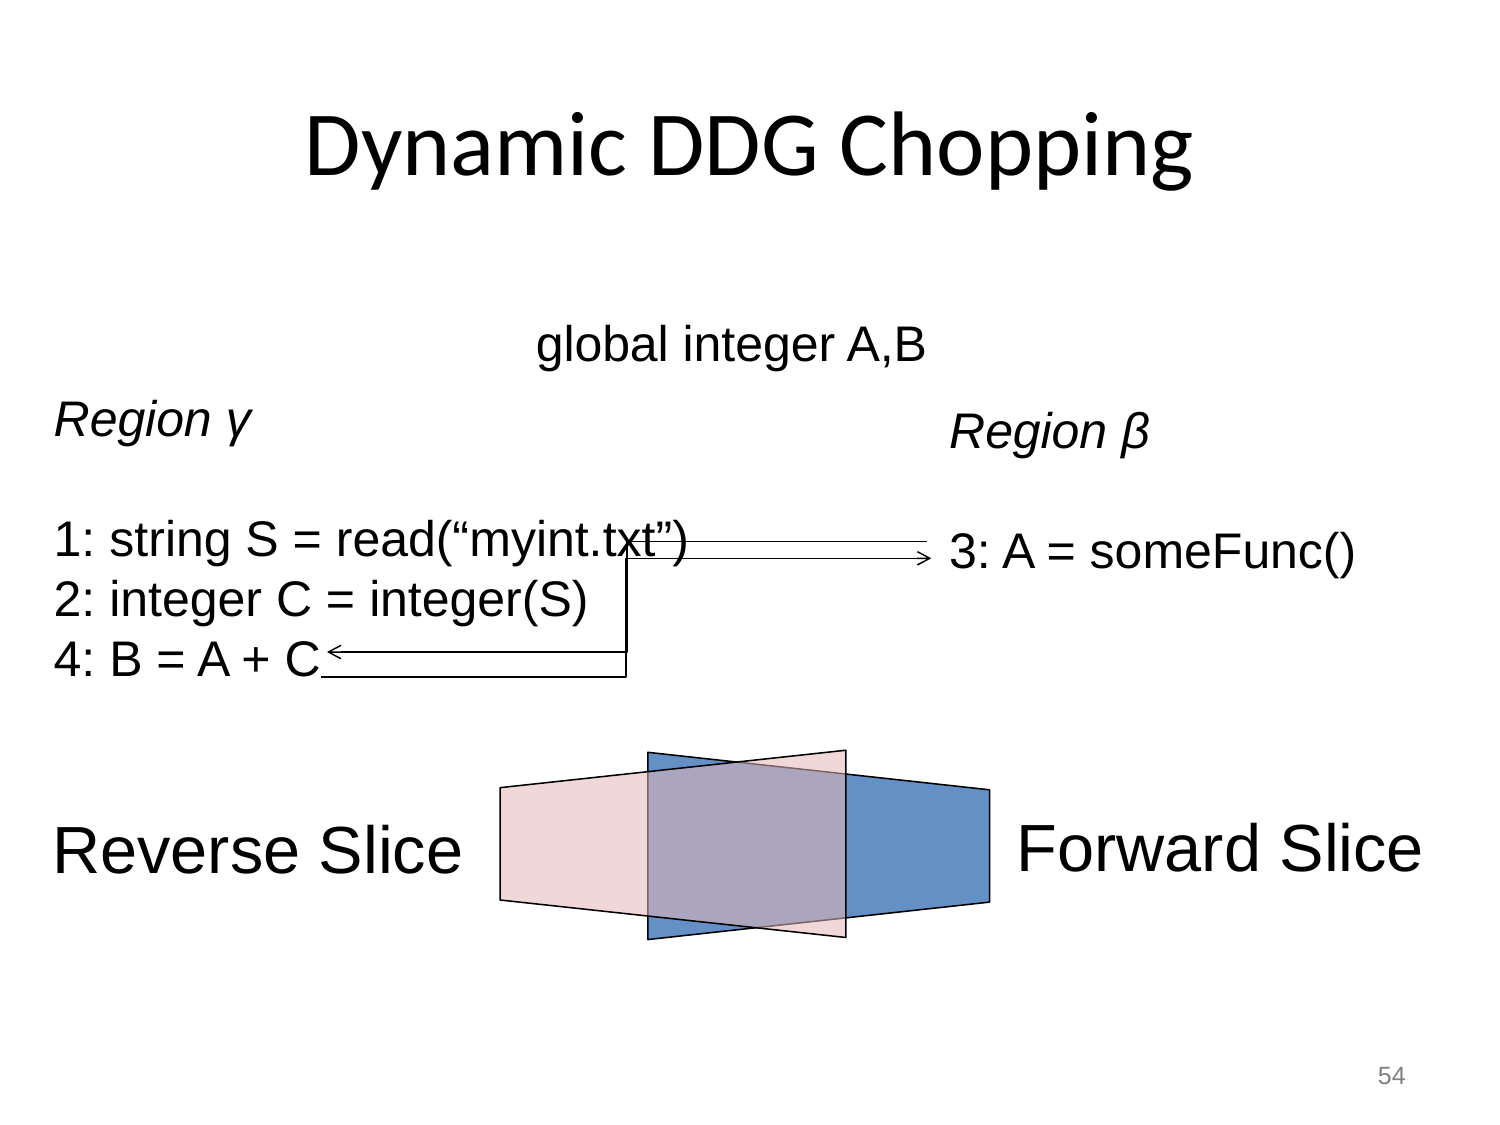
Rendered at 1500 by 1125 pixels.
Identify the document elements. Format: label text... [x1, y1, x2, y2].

text_box global integer A,B [521, 304, 943, 379]
text_box [500, 750, 846, 938]
text_box Region β 3: A = someFunc() [934, 391, 1372, 647]
text_box Reverse Slice [37, 799, 479, 895]
text_box Region γ 1: string S = read(“myint.txt”) 2: integer C = integer(S) 4: B = A + C [38, 379, 705, 754]
text_box [647, 917, 754, 940]
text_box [320, 558, 932, 678]
text_box Forward Slice [1002, 797, 1440, 893]
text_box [326, 541, 928, 556]
slide_number 54 [1070, 1044, 1421, 1105]
text_box [846, 774, 990, 918]
title Dynamic DDG Chopping [75, 45, 1425, 233]
text_box [647, 752, 737, 771]
